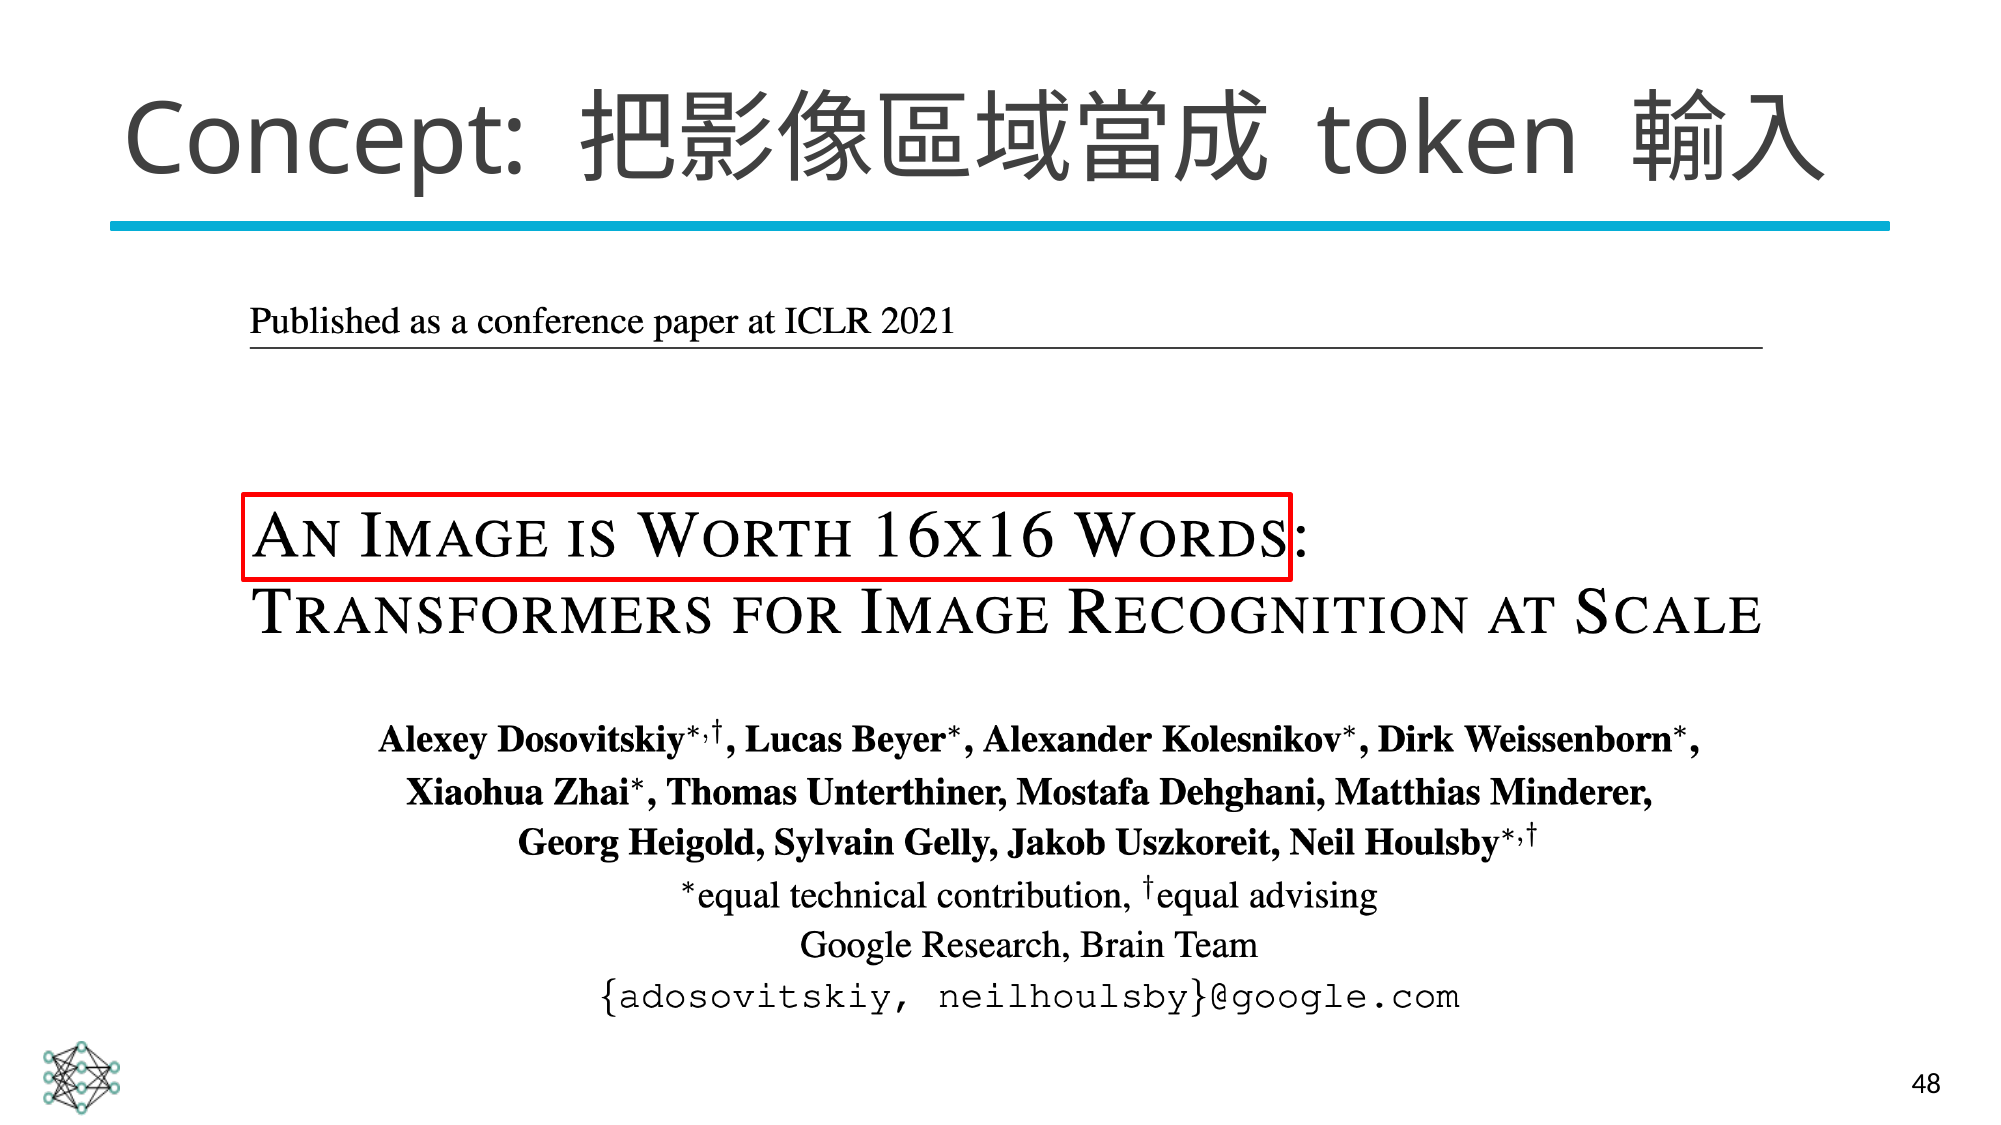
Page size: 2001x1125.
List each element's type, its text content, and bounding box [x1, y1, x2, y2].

slide_number 48 [1740, 1052, 1957, 1113]
picture [43, 1041, 120, 1116]
picture [228, 286, 1772, 1035]
title Concept: 把影像區域當成 token 輸入 [107, 58, 1899, 228]
